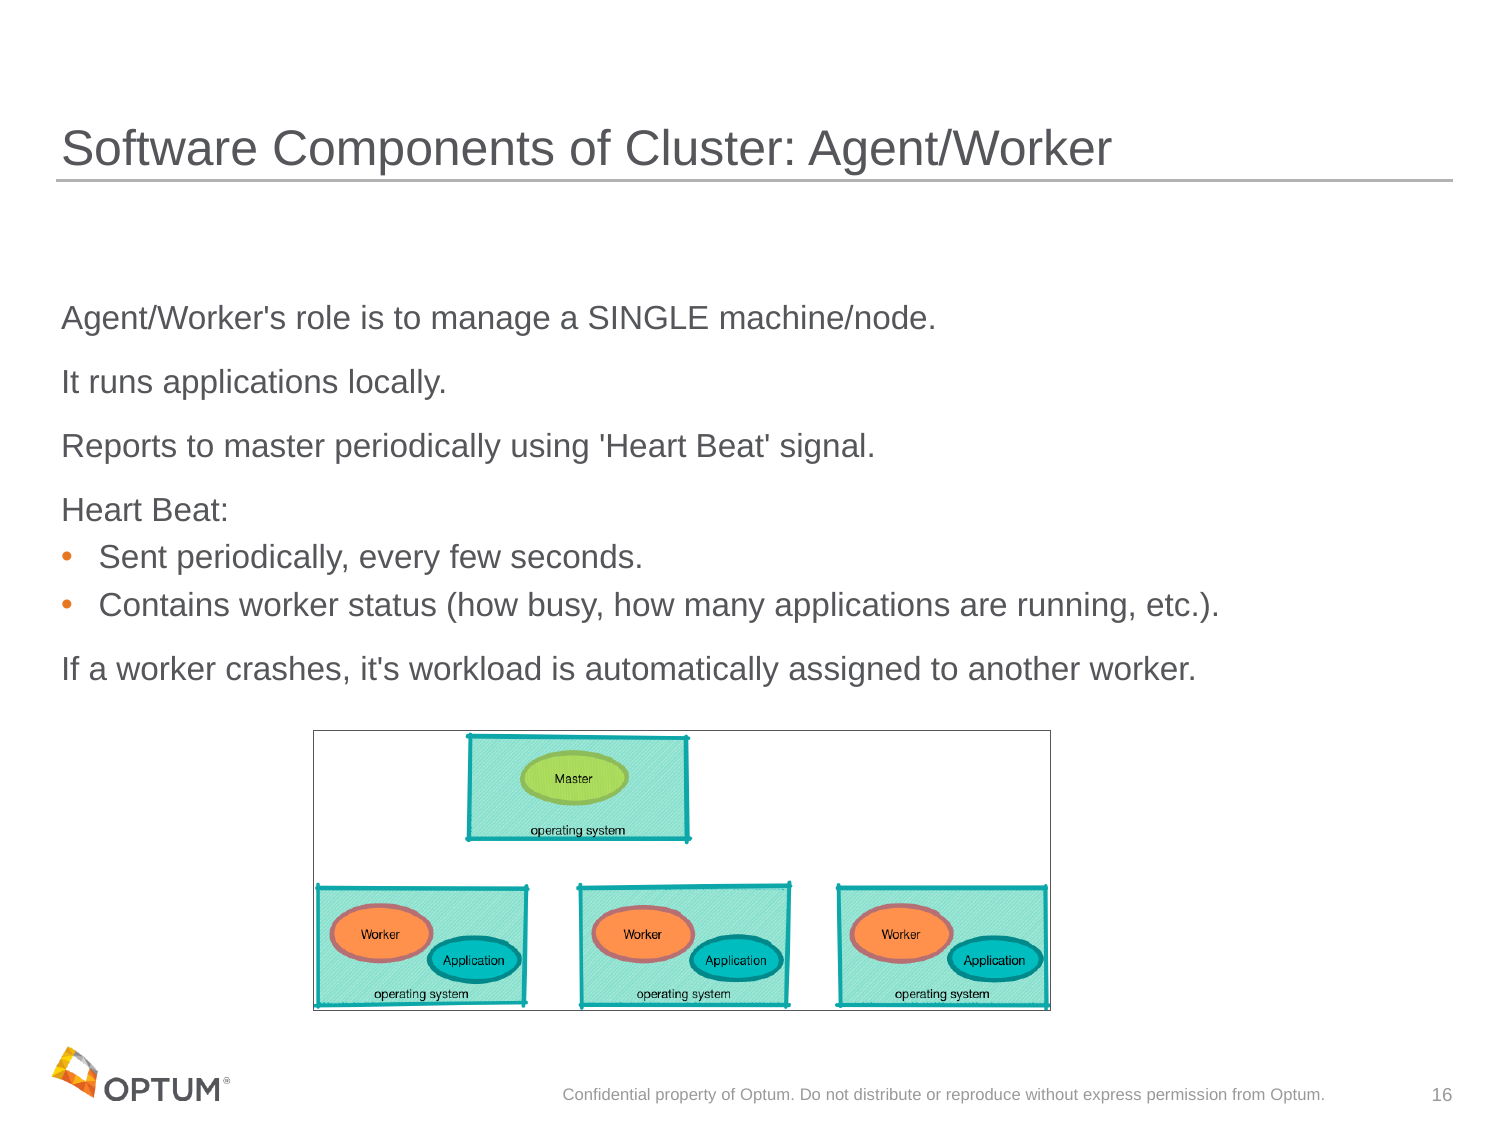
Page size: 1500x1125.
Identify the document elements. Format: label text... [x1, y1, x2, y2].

footer Confidential property of Optum. Do not distribute or reproduce without express permission from Optum. [508, 1064, 1381, 1124]
slide_number 16 [1385, 1064, 1453, 1124]
list Agent/Worker's role is to manage a SINGLE machine/node. It runs applications locally. Reports to master periodically using 'Heart Beat' signal. Heart Beat: Sent periodically, every few seconds. Contains worker status (how busy, how many applications are running, etc.). If a worker crashes, it's workload is automatically assigned to another worker. [60, 299, 1454, 968]
picture [313, 730, 1050, 1011]
title Software Components of Cluster: Agent/Worker [60, 0, 1454, 177]
picture [50, 1044, 231, 1101]
